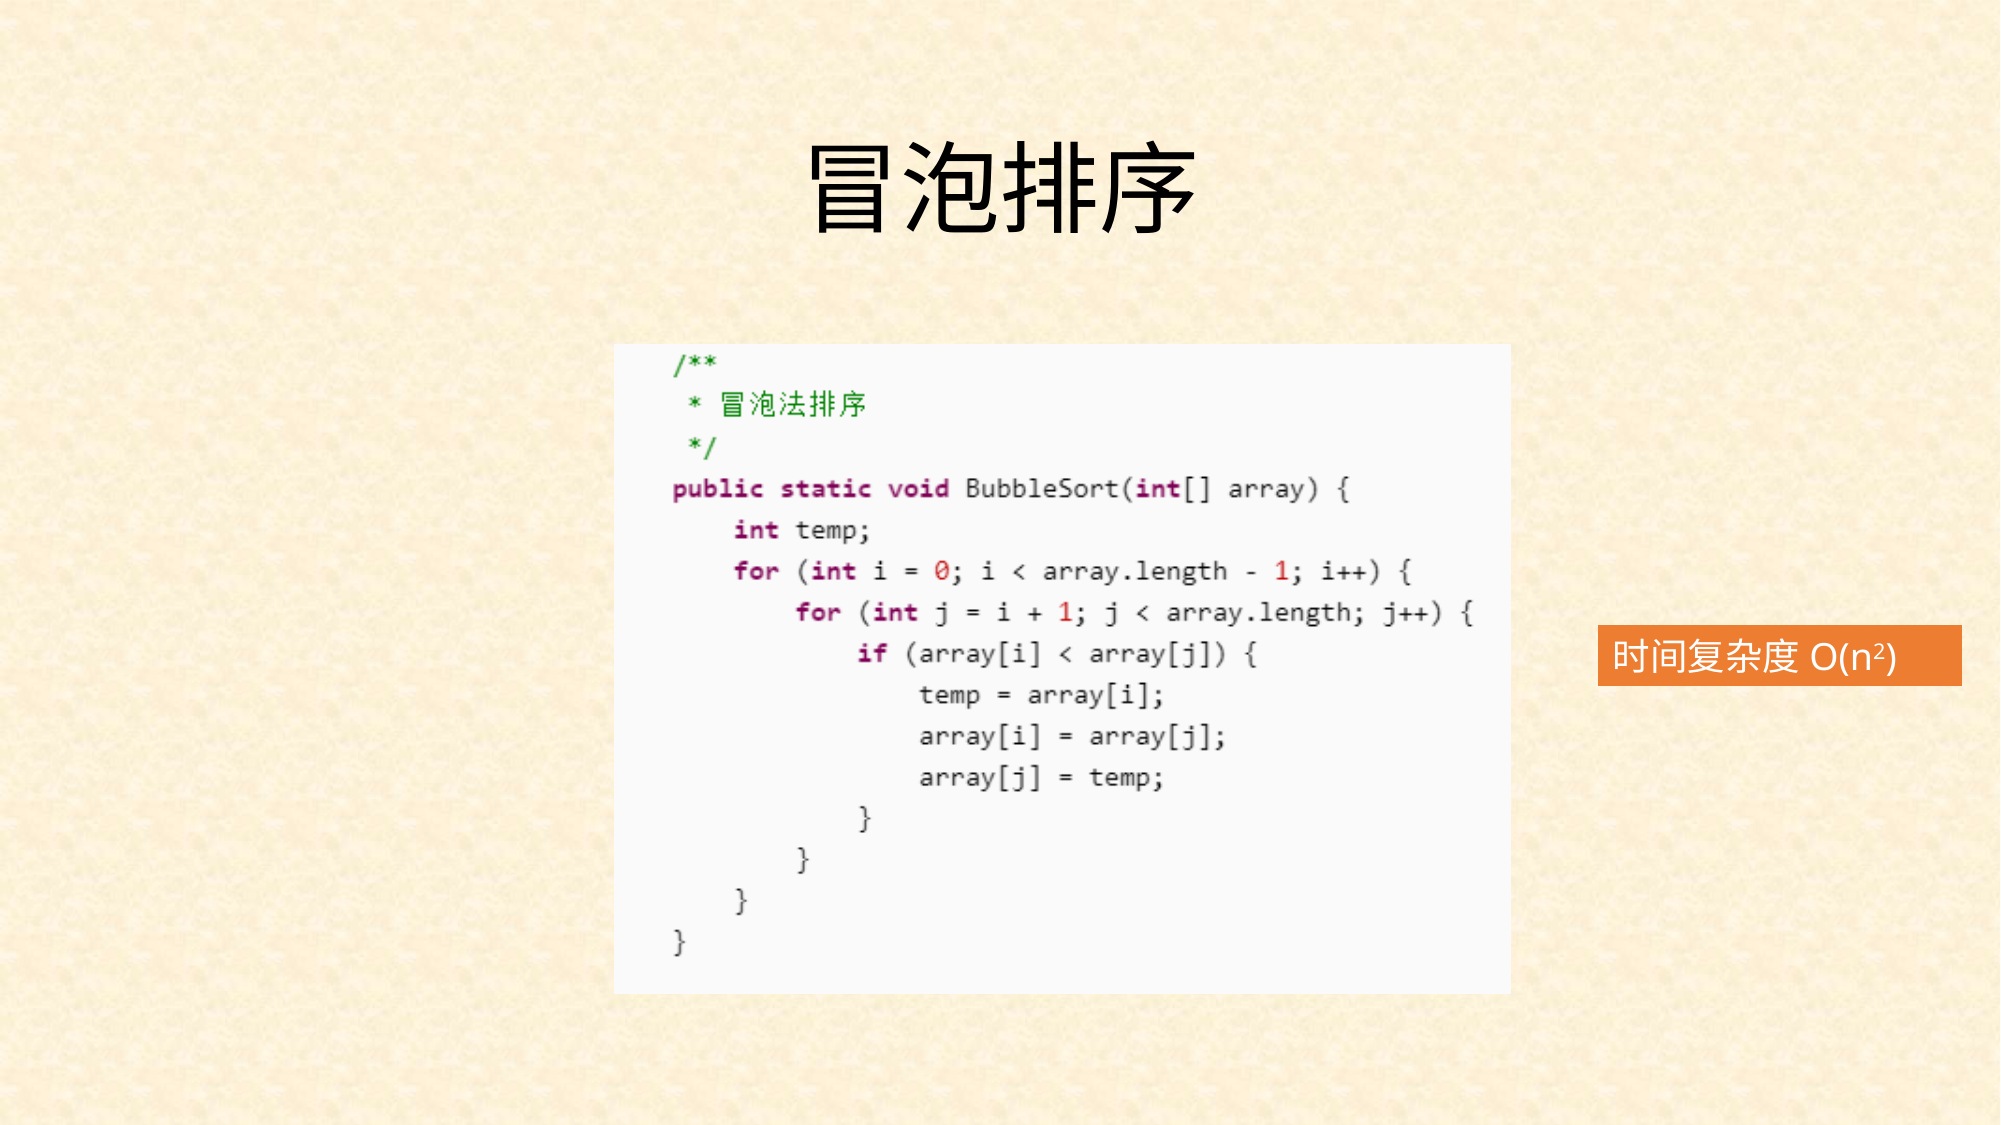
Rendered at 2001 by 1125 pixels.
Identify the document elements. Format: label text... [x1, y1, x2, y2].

text_box 时间复杂度O(n2) [1598, 625, 1962, 686]
text_box 冒泡排序 [336, 117, 1663, 253]
picture [0, 0, 2001, 1125]
